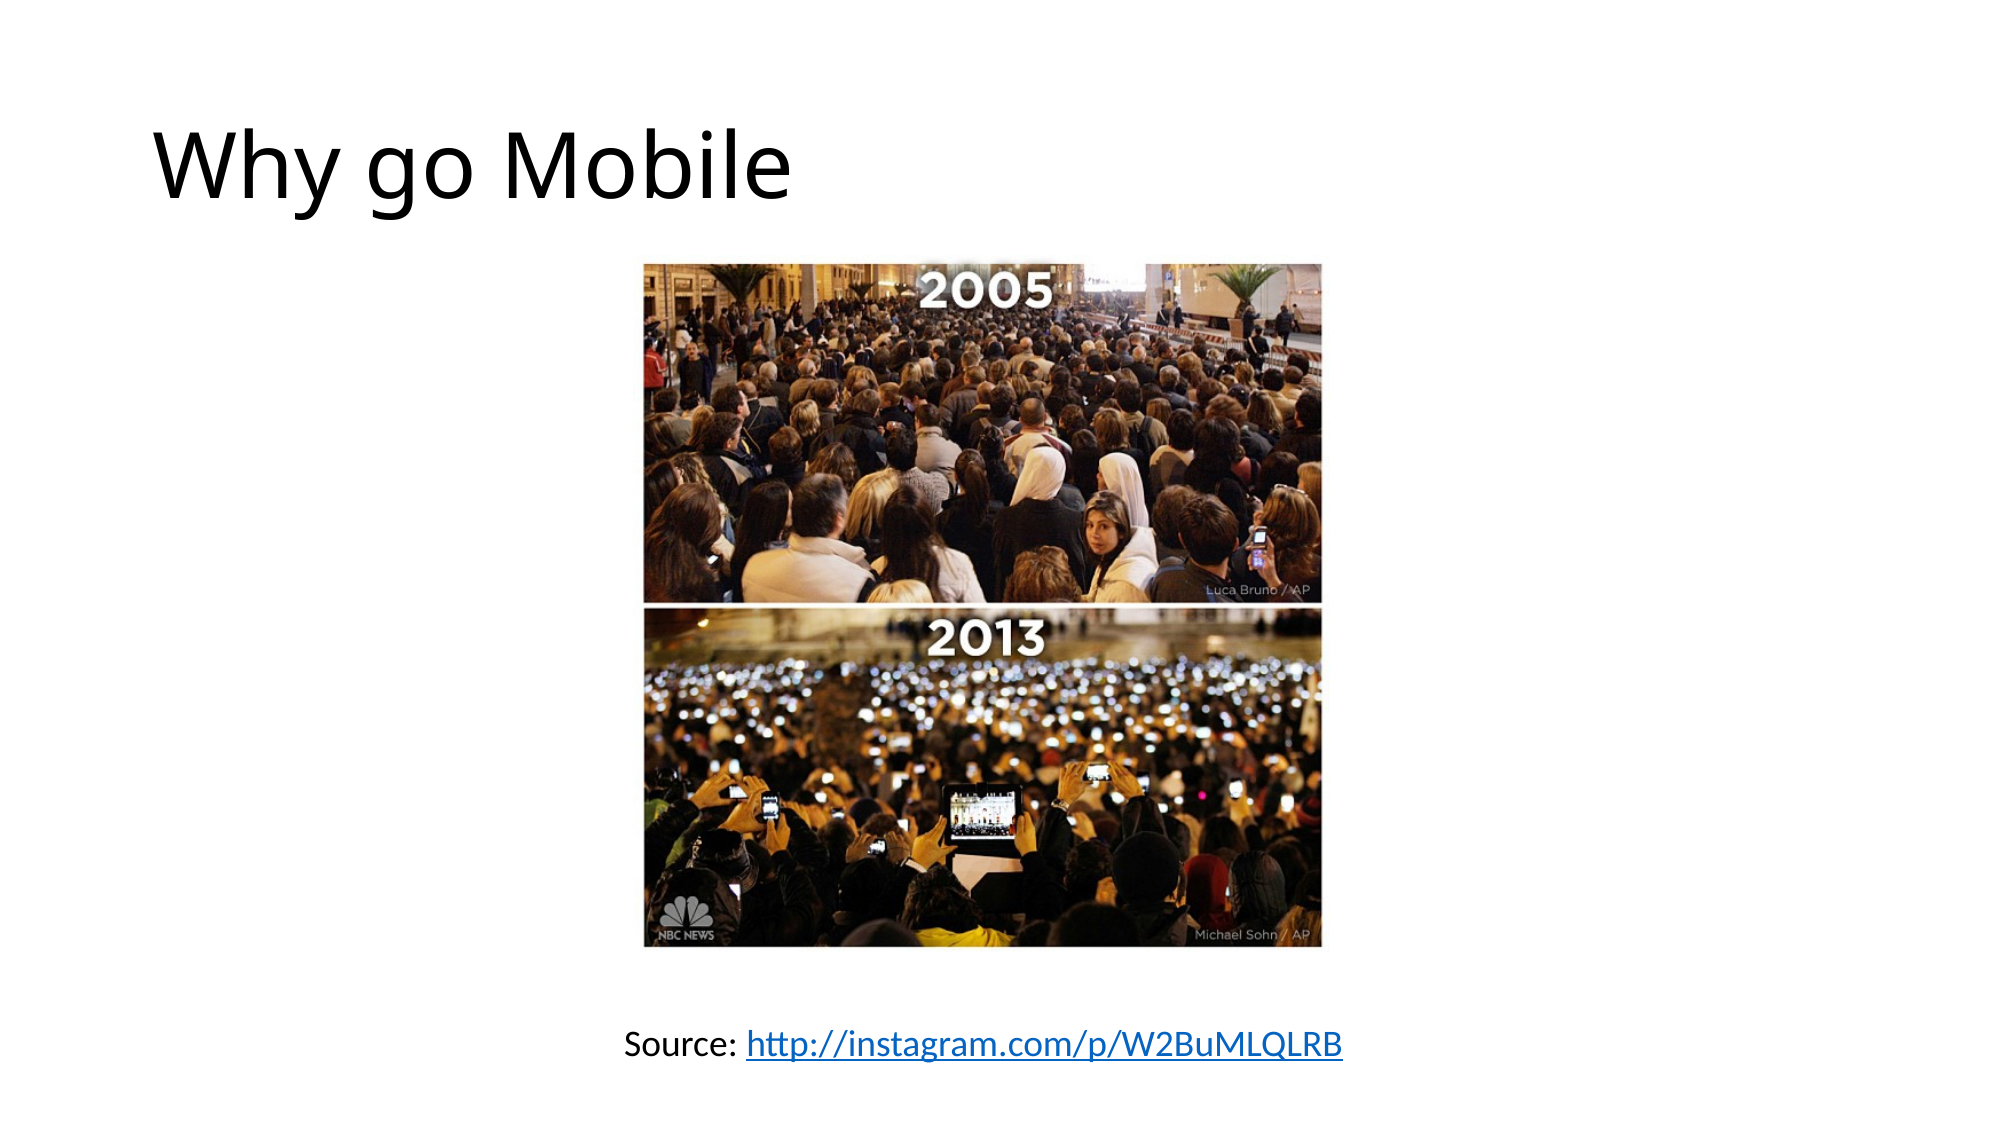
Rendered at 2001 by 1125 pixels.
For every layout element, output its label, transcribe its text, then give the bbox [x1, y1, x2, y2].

picture [633, 255, 1334, 956]
title Why go Mobile [137, 59, 1863, 278]
text_box Source: http://instagram.com/p/W2BuMLQLRB [609, 1011, 1359, 1072]
